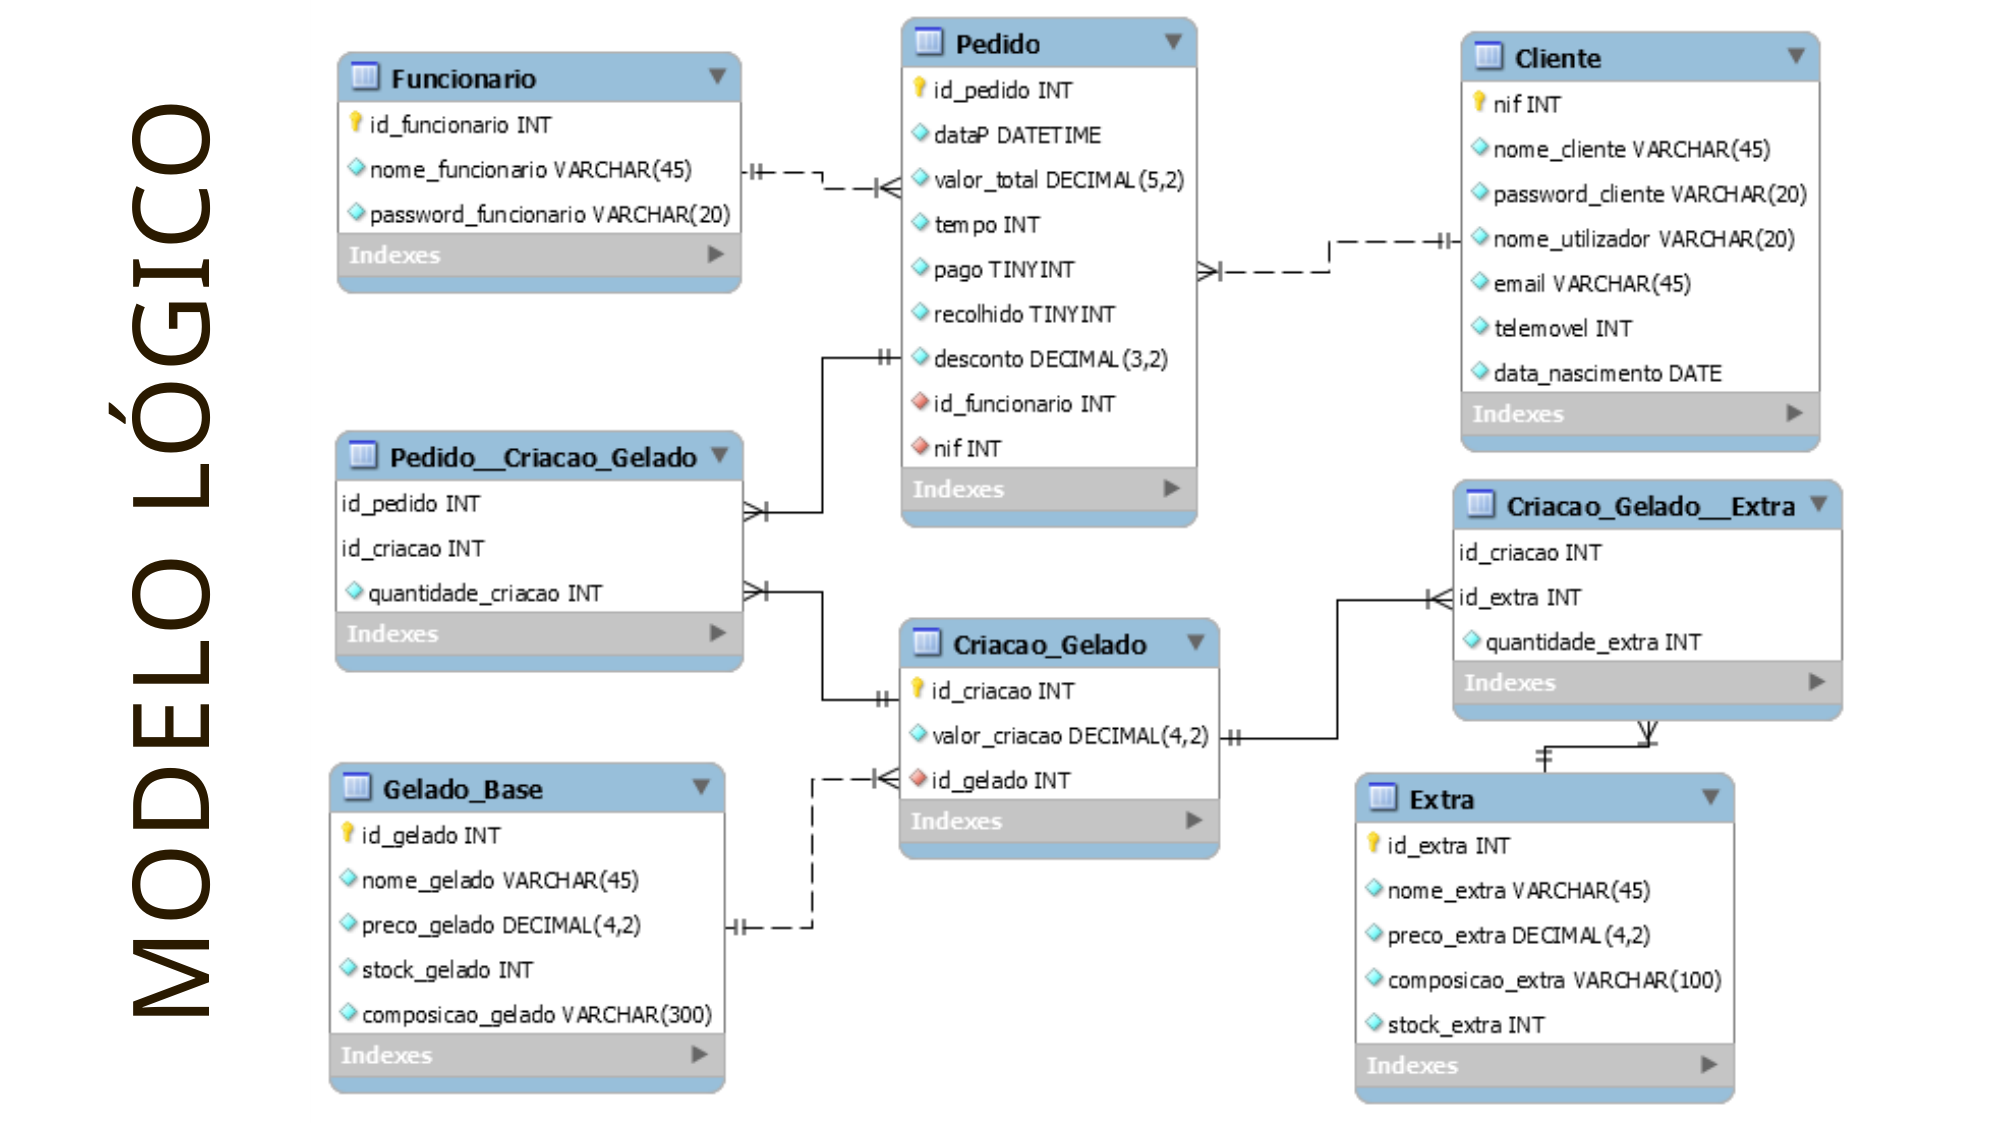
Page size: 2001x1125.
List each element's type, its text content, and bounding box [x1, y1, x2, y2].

text_box modelo Lógico [57, 0, 240, 1125]
picture [309, 0, 1862, 1123]
